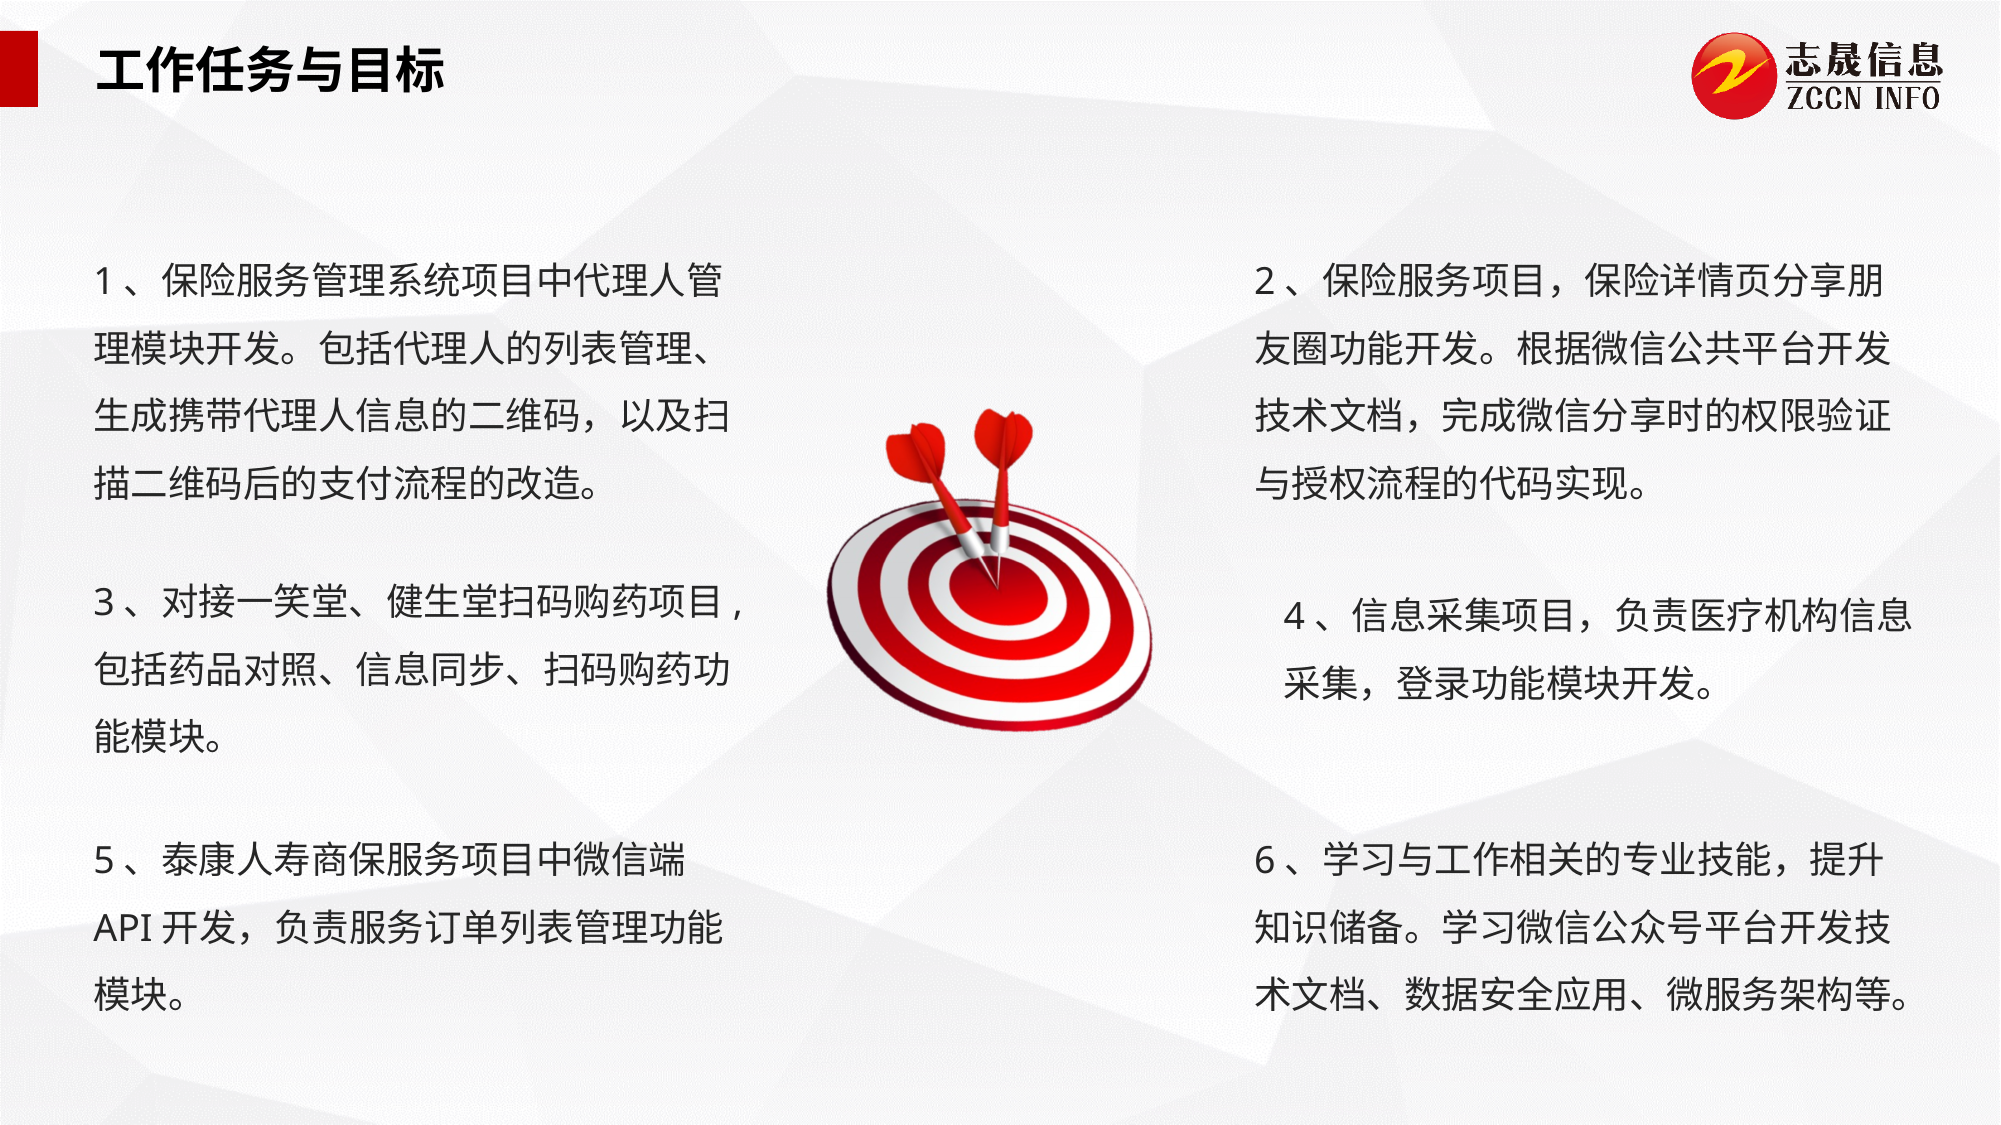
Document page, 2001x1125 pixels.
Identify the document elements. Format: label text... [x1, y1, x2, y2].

text_box 4、信息采集项目，负责医疗机构信息采集，登录功能模块开发。 [1268, 562, 1951, 713]
text_box 1、保险服务管理系统项目中代理人管理模块开发。包括代理人的列表管理、生成携带代理人信息的二维码，以及扫描二维码后的支付流程的改造。 [78, 227, 761, 513]
text_box [0, 30, 38, 107]
text_box 工作任务与目标 [80, 30, 461, 106]
text_box 6、学习与工作相关的专业技能，提升知识储备。学习微信公众号平台开发技术文档、数据安全应用、微服务架构等。 [1239, 806, 1922, 1024]
text_box 2、保险服务项目，保险详情页分享朋友圈功能开发。根据微信公共平台开发技术文档，完成微信分享时的权限验证与授权流程的代码实现。 [1239, 227, 1922, 513]
text_box 3、对接一笑堂、健生堂扫码购药项目,包括药品对照、信息同步、扫码购药功能模块。 [78, 548, 761, 766]
picture [0, 0, 2000, 1125]
text_box 5、泰康人寿商保服务项目中微信端API开发，负责服务订单列表管理功能模块。 [78, 806, 761, 1024]
